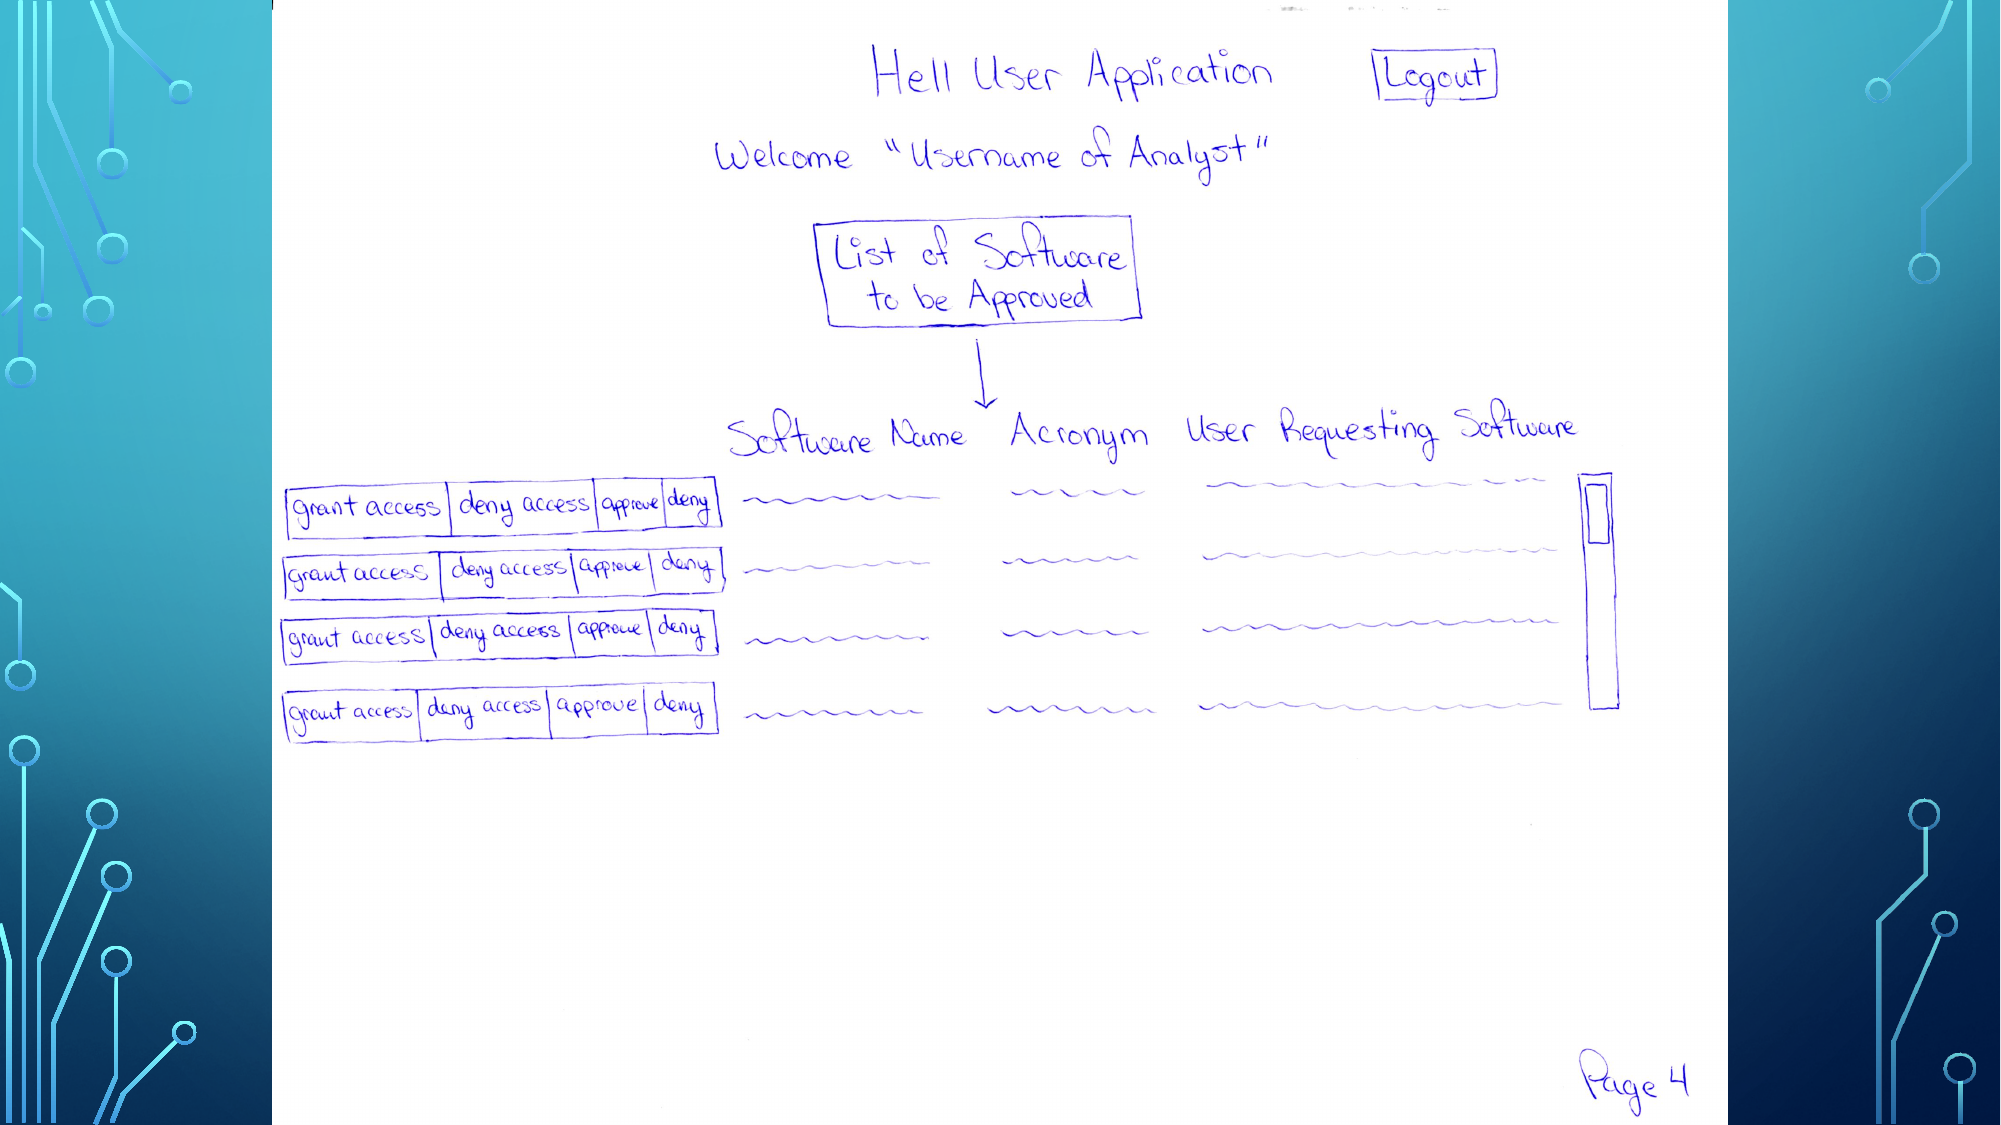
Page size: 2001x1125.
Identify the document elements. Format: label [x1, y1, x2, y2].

picture [271, 0, 1729, 1125]
